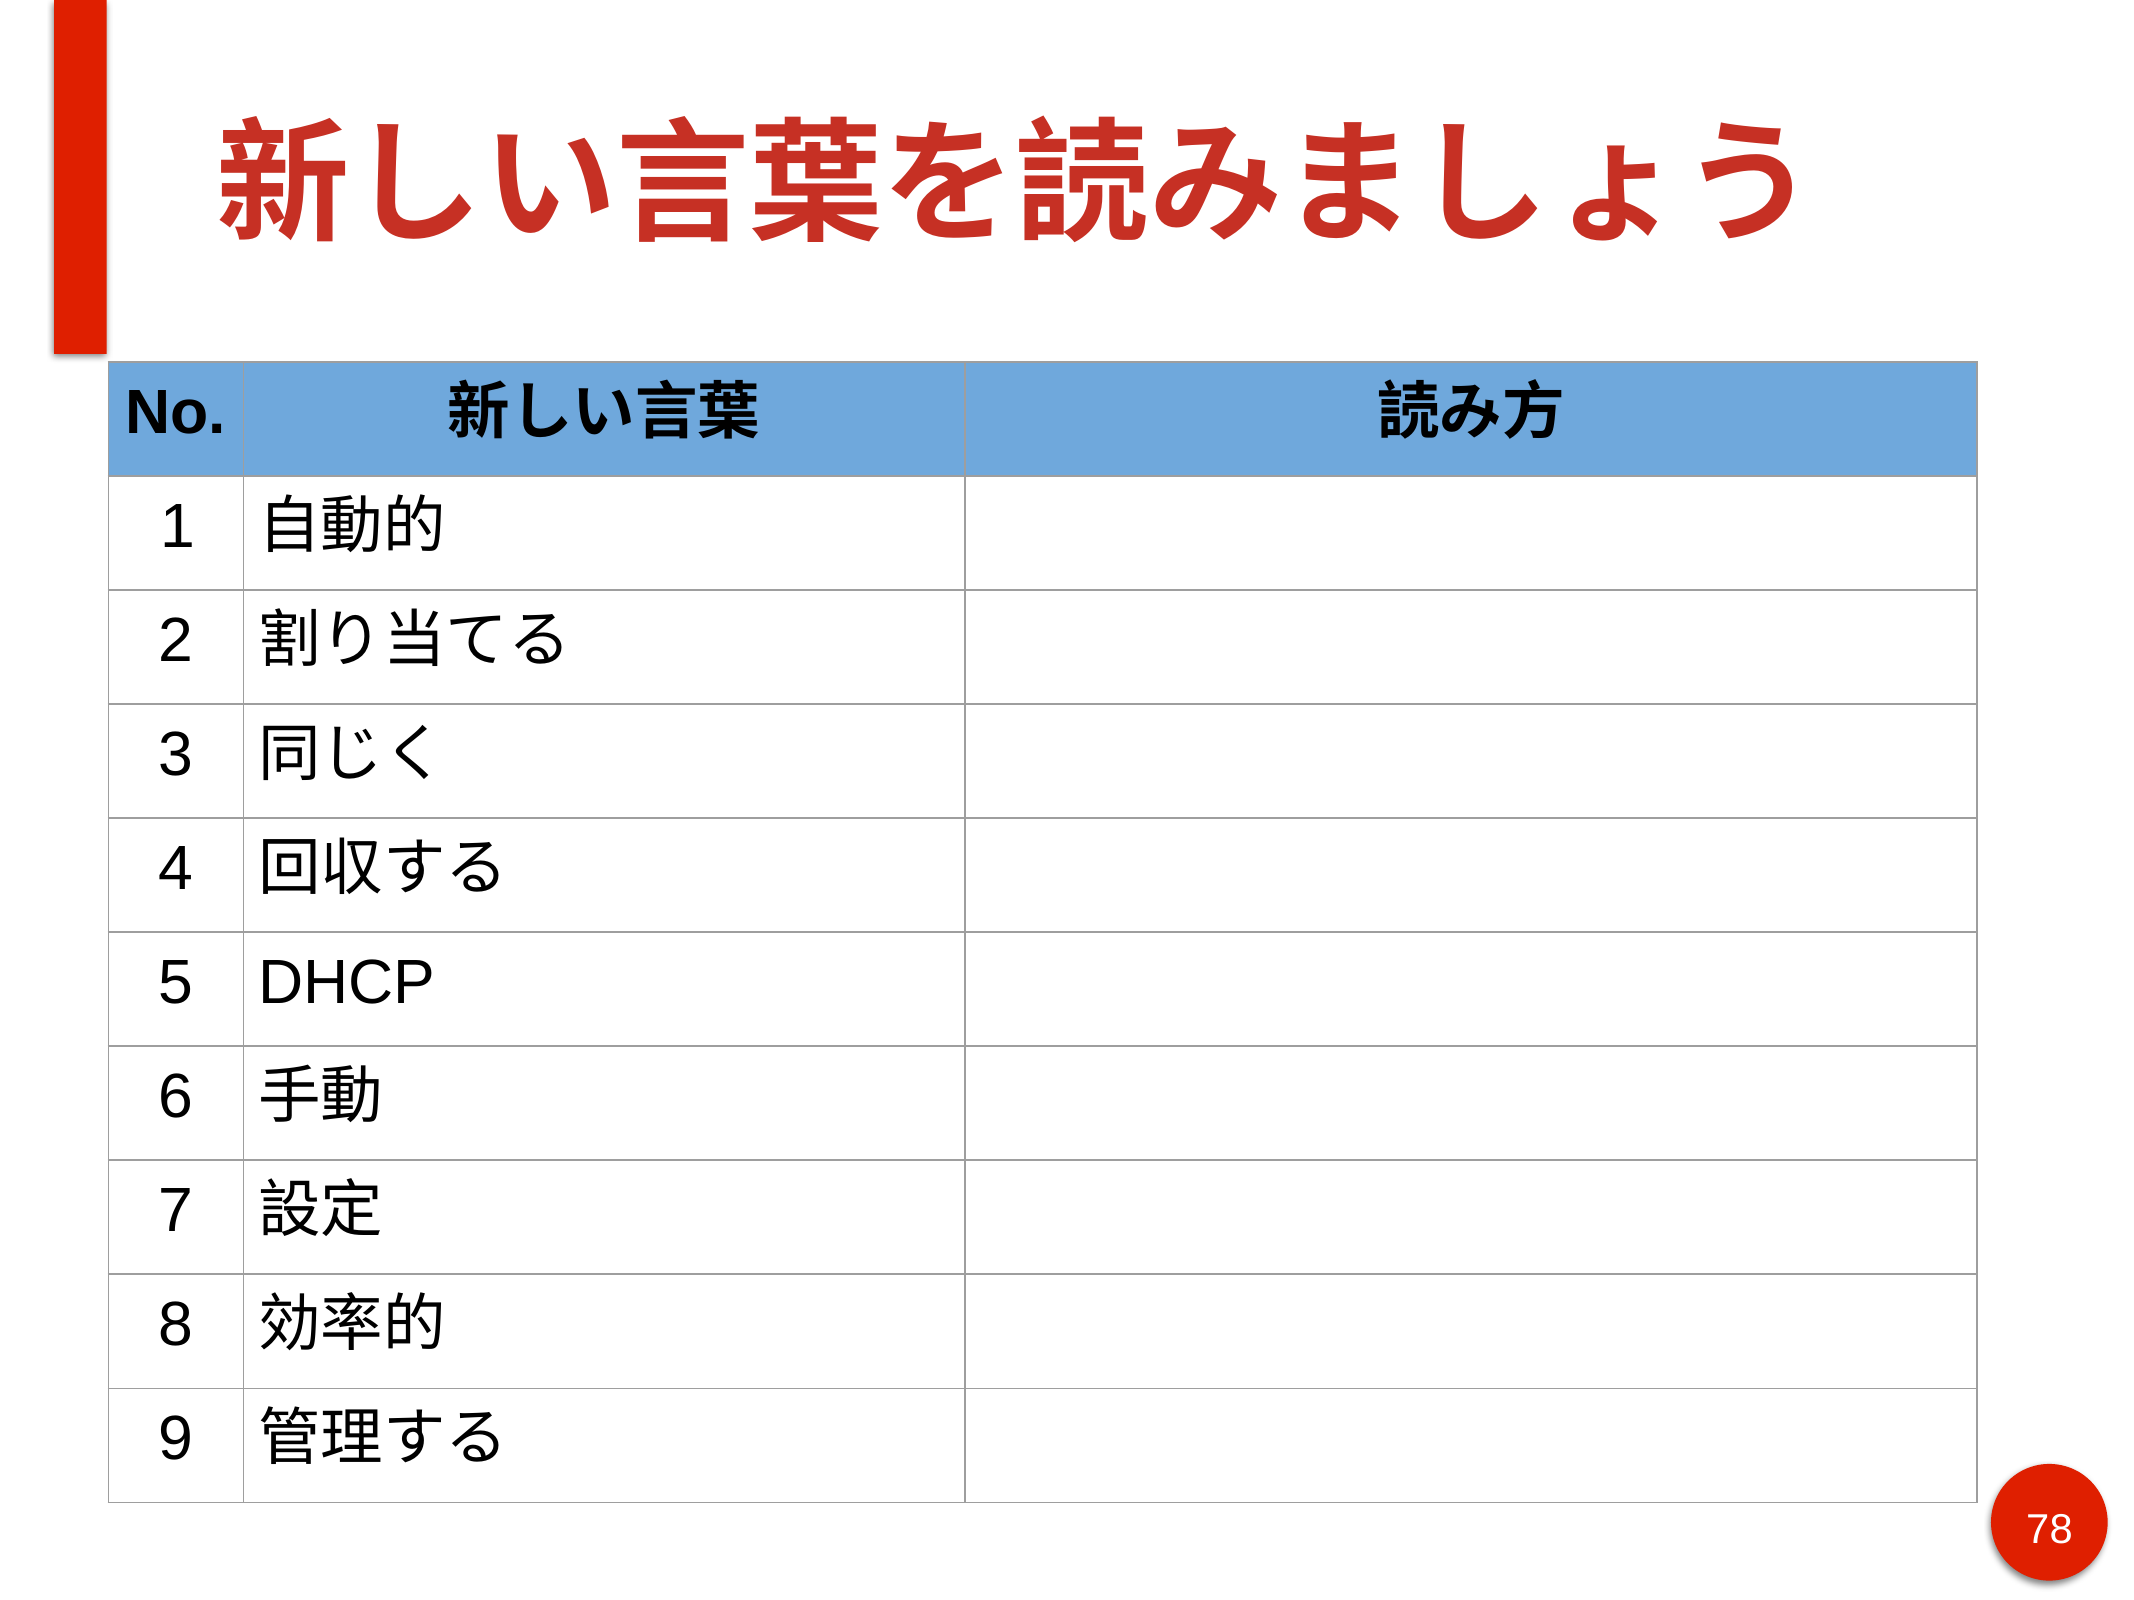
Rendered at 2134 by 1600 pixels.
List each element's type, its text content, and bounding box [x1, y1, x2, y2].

table_cell 4 [109, 819, 243, 931]
table_cell [966, 1047, 1976, 1159]
table_cell 設定 [244, 1161, 964, 1273]
table_cell 7 [109, 1161, 243, 1273]
table_header 読み方 [966, 363, 1976, 475]
table_cell 5 [109, 933, 243, 1045]
table_cell [966, 1389, 1976, 1502]
table_cell [966, 705, 1976, 817]
table_cell [966, 1275, 1976, 1388]
table_cell [966, 591, 1976, 703]
table_cell 割り当てる [244, 591, 964, 703]
table_cell 9 [109, 1389, 243, 1502]
table_cell [966, 819, 1976, 931]
table_cell 2 [109, 591, 243, 703]
table_cell 8 [109, 1275, 243, 1388]
table_cell [966, 477, 1976, 589]
table_cell 同じく [244, 705, 964, 817]
table_cell [966, 1161, 1976, 1273]
table_cell 回収する [244, 819, 964, 931]
table_cell 3 [109, 705, 243, 817]
table_cell 手動 [244, 1047, 964, 1159]
table_header No. [109, 363, 243, 475]
table_cell [966, 933, 1976, 1045]
table_cell 6 [109, 1047, 243, 1159]
table_cell DHCP [244, 933, 964, 1045]
title 新しい言葉を読みましょう [208, 18, 2030, 336]
slide_number 78 [2012, 1493, 2087, 1552]
table_header 新しい言葉 [244, 363, 964, 475]
table_cell 自動的 [244, 477, 964, 589]
table_cell 効率的 [244, 1275, 964, 1388]
table_cell 管理する [244, 1389, 964, 1502]
table_cell 1 [109, 477, 243, 589]
